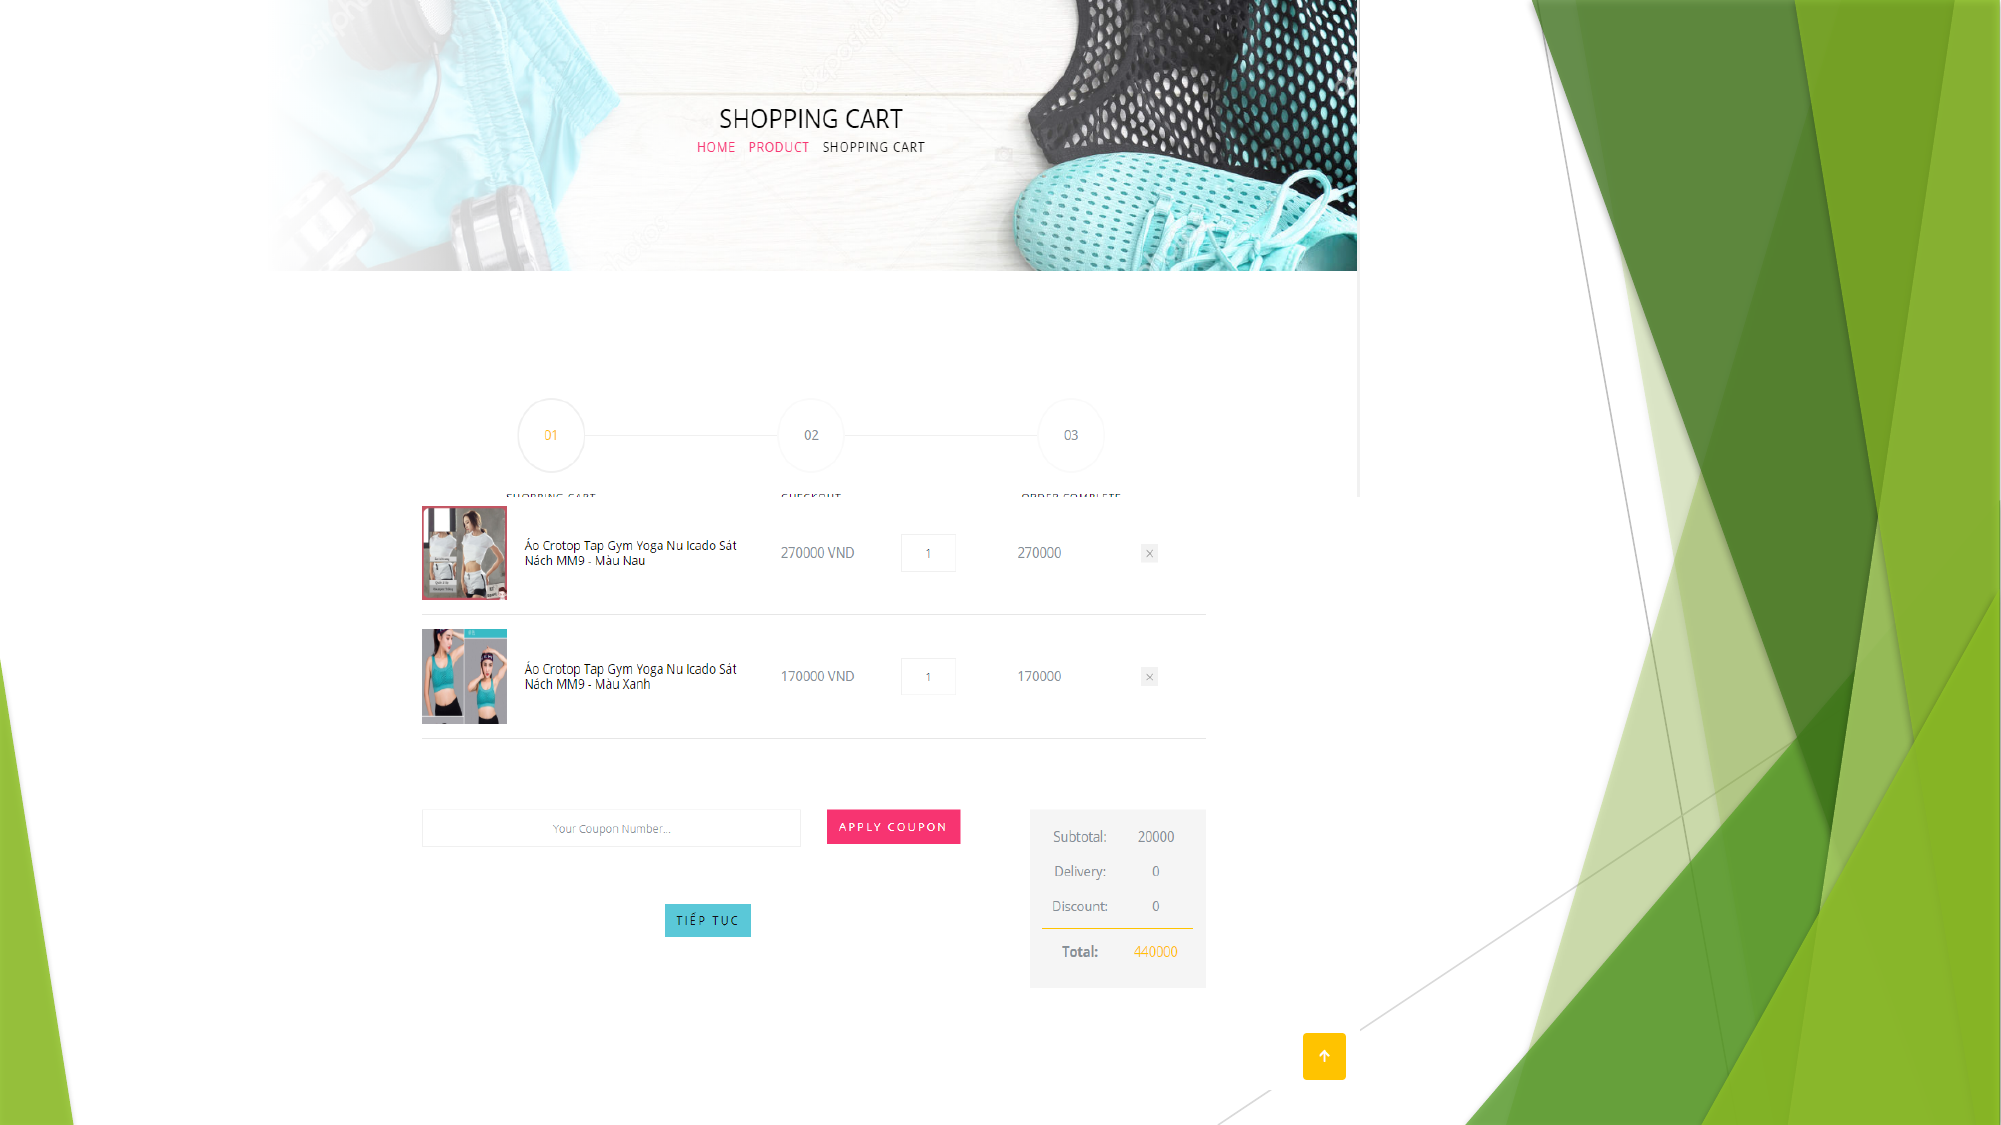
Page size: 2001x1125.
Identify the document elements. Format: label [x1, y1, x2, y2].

picture [267, 0, 1361, 1091]
